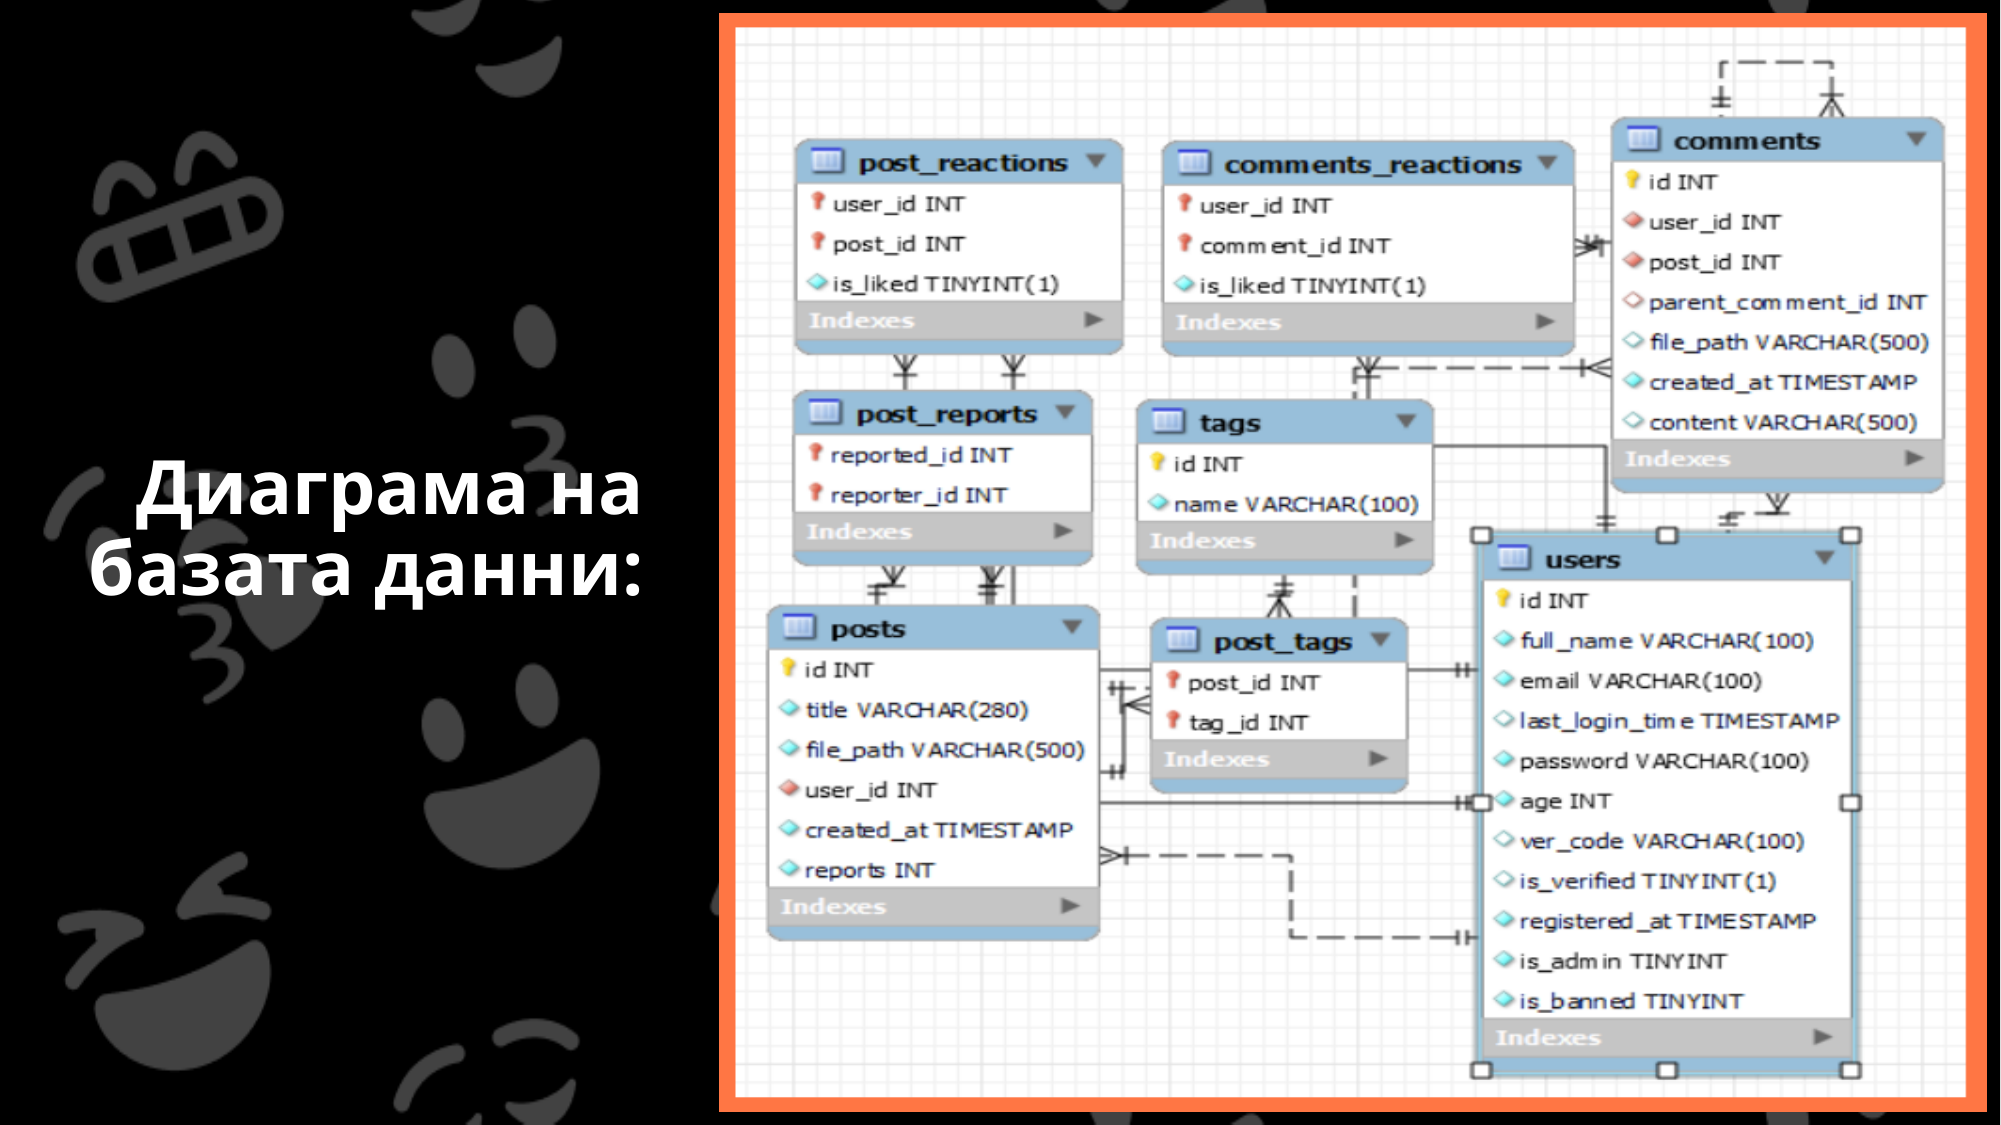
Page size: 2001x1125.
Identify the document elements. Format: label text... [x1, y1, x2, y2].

picture [0, 0, 2001, 1125]
title Диаграма на базата данни: [0, 379, 660, 710]
